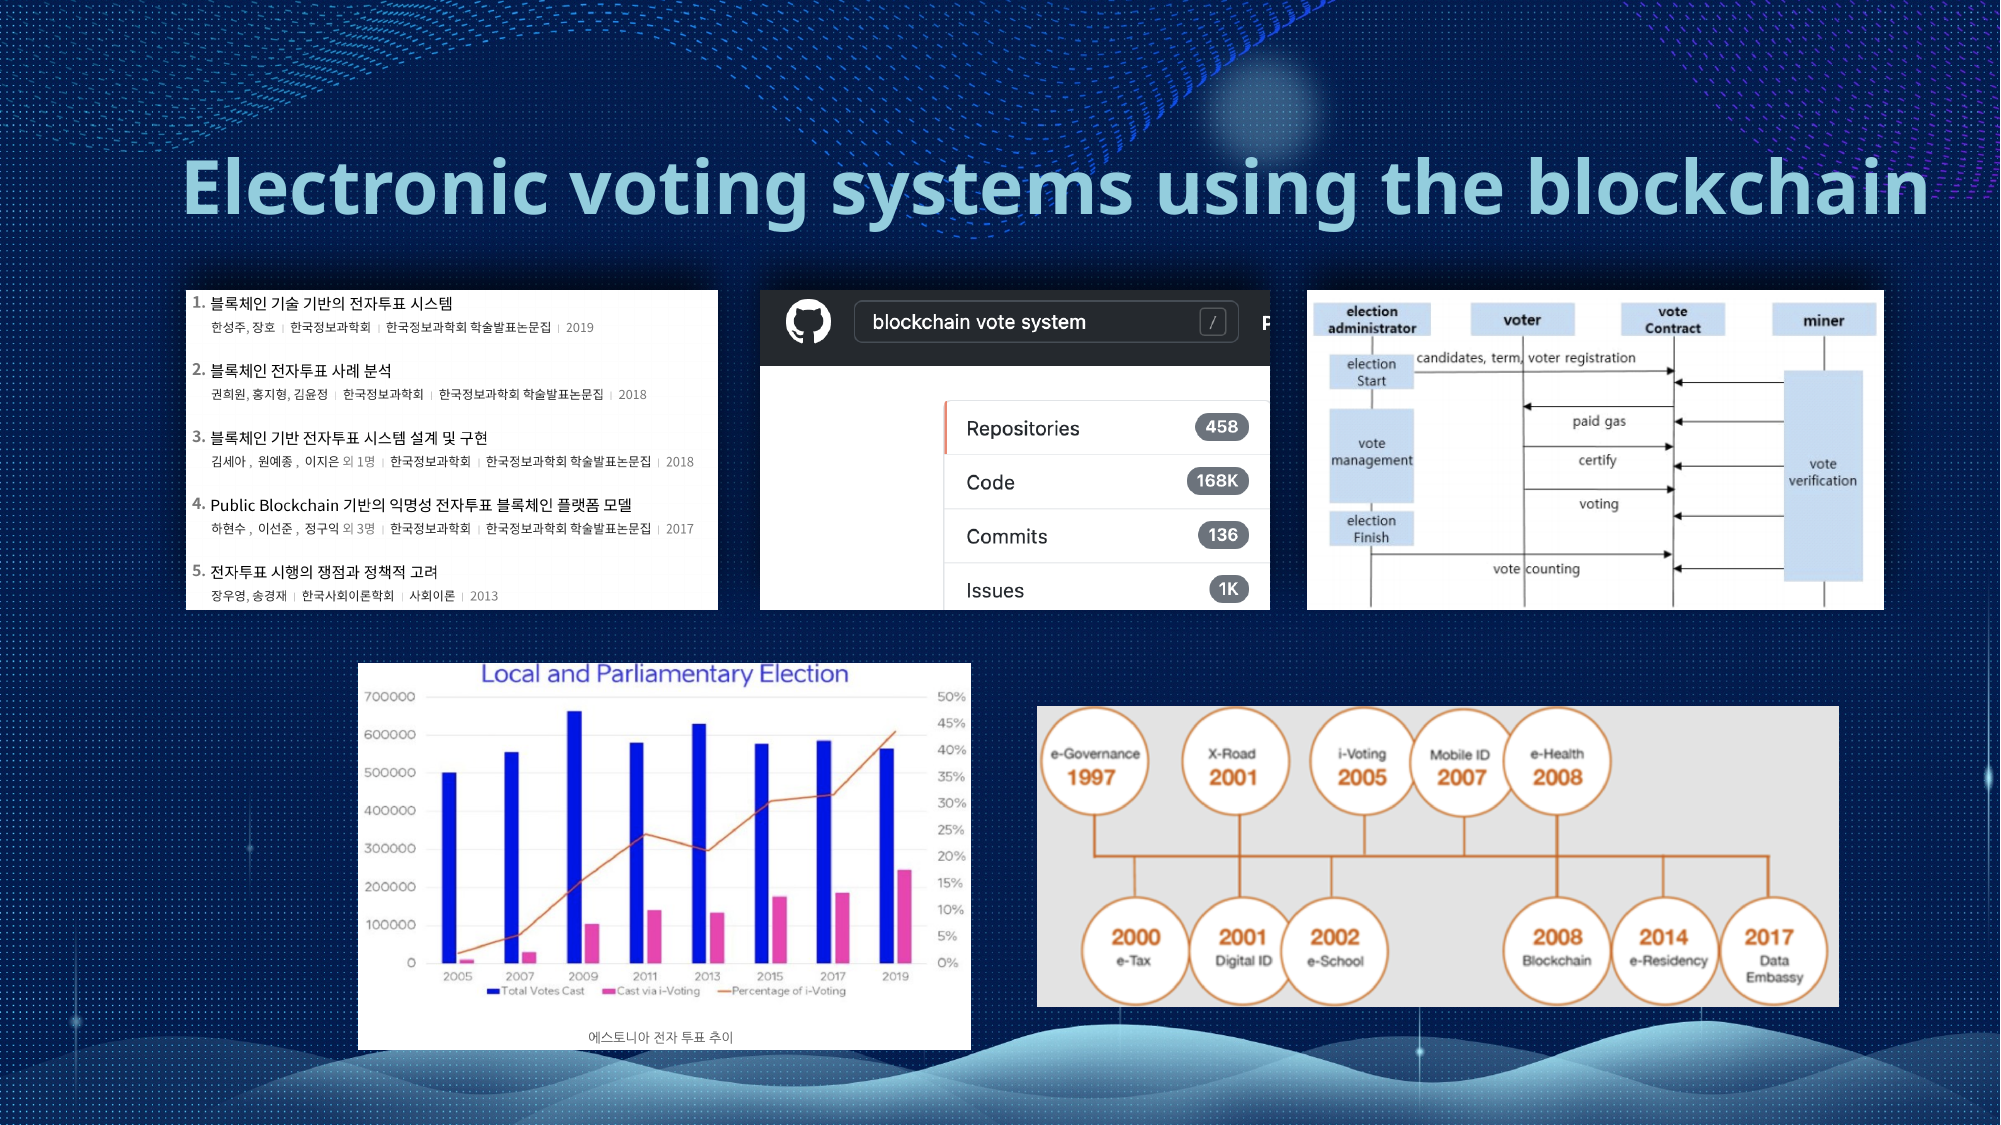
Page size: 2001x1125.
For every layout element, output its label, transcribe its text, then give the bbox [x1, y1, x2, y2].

text_box Electronic voting systems using the blockchain [172, 131, 1942, 237]
picture [0, 0, 2000, 1125]
